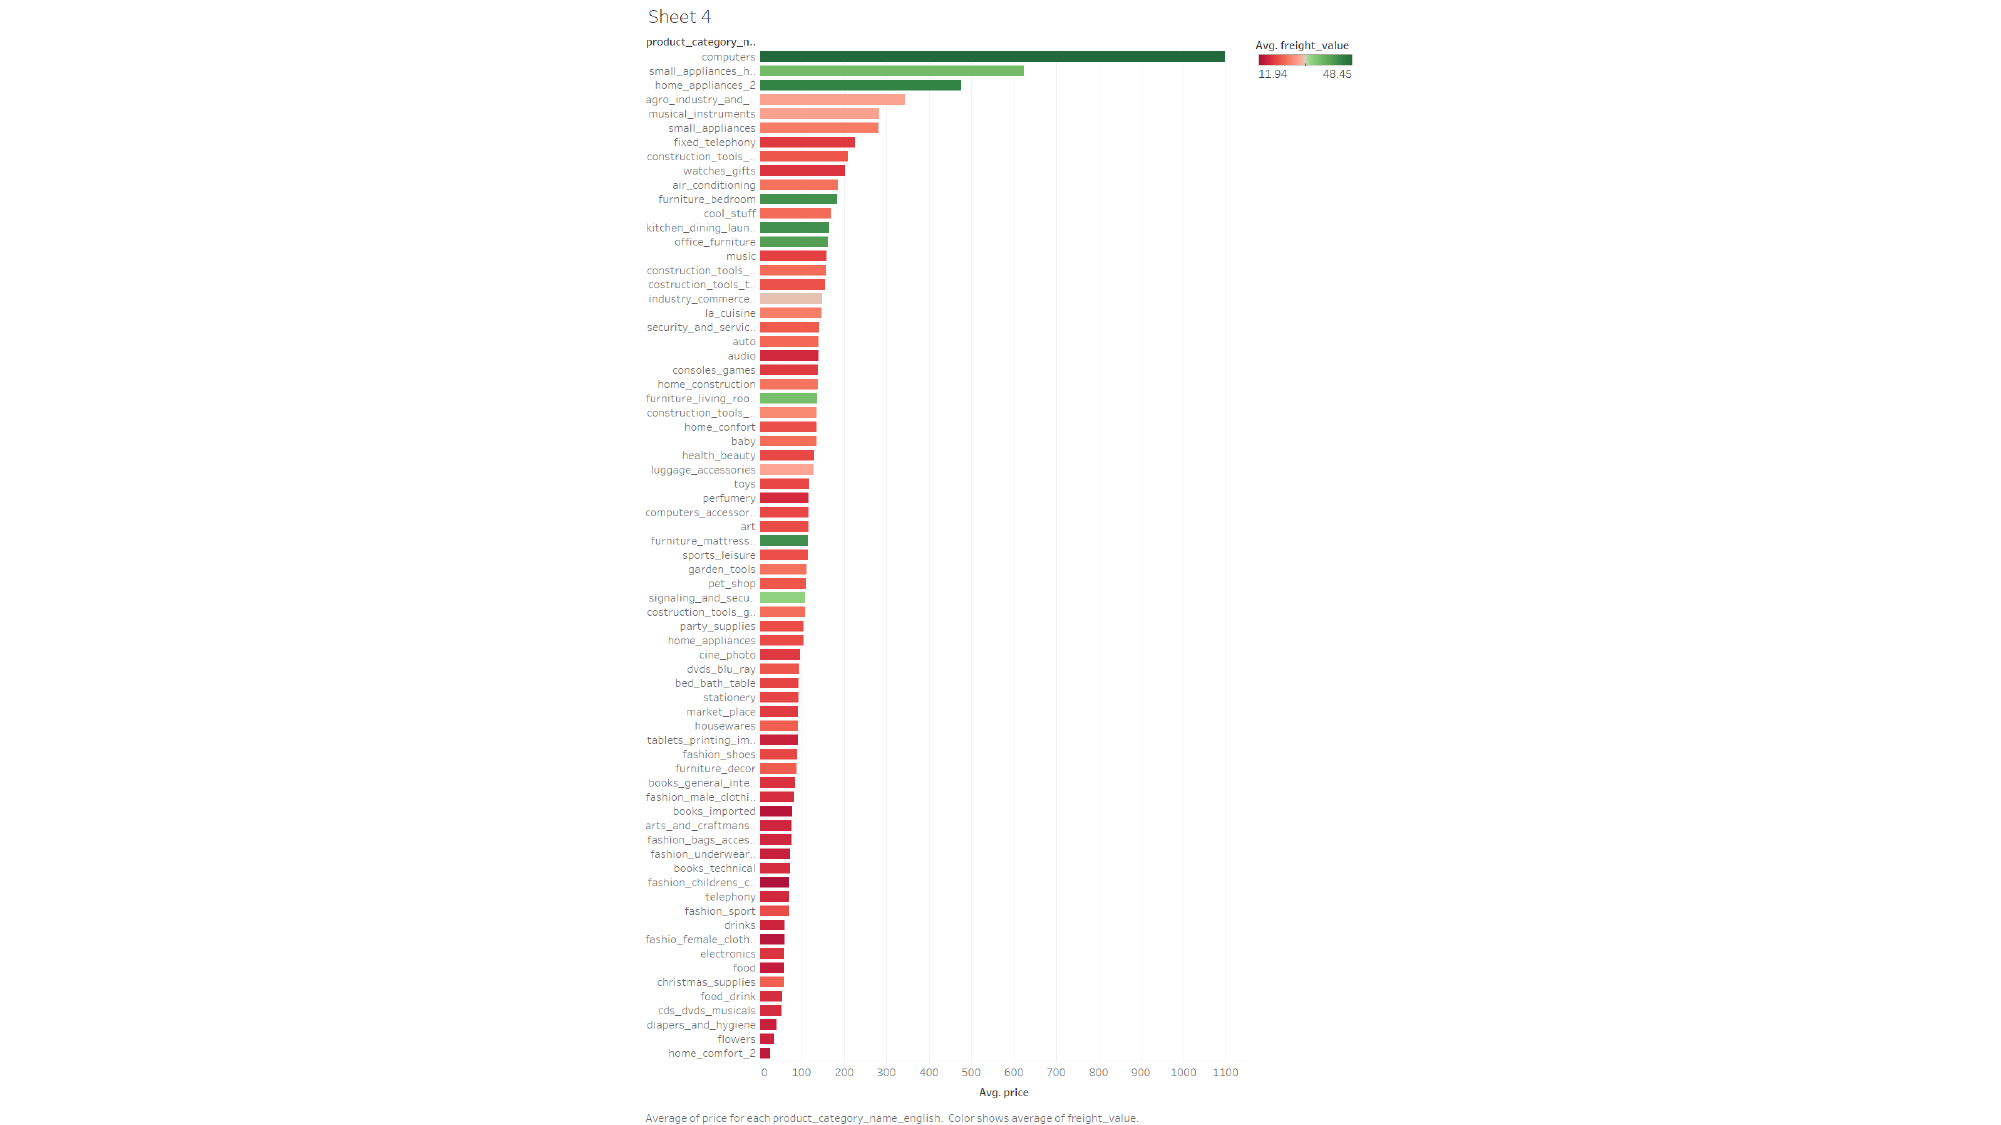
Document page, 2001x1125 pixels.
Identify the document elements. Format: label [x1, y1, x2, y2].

picture [645, 0, 1355, 1125]
